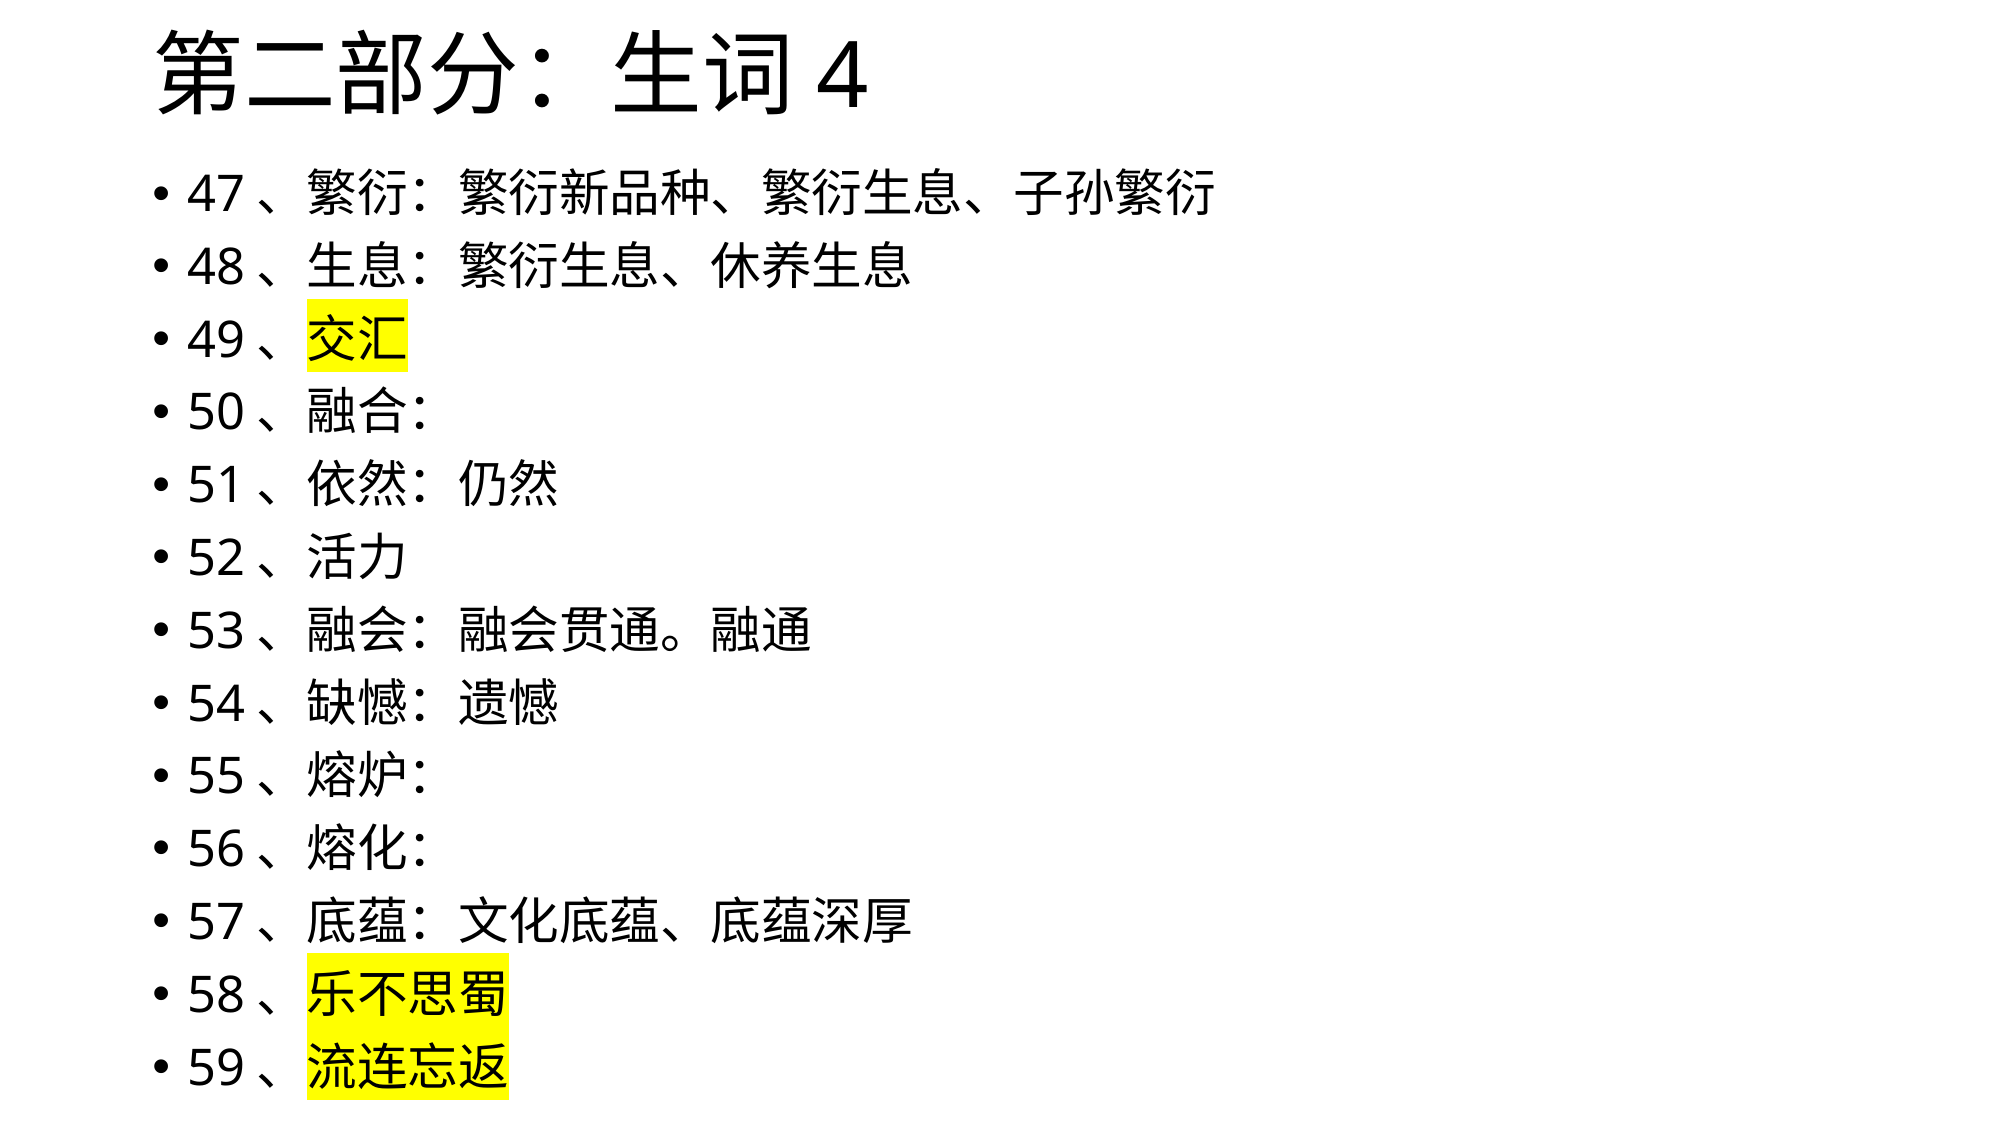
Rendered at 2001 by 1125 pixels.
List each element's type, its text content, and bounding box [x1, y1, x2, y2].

list 47、繁衍：繁衍新品种、繁衍生息、子孙繁衍 48、生息：繁衍生息、休养生息 49、交汇 50、融合： 51、依然：仍然 52、活力 53、融会：融会贯通。融通 54、缺憾：遗憾 55、熔炉： 56、熔化： 57、底蕴：文化底蕴、底蕴深厚 58、乐不思蜀 59、流连忘返 [137, 160, 1863, 1107]
title 第二部分：生词4 [137, 11, 1863, 144]
